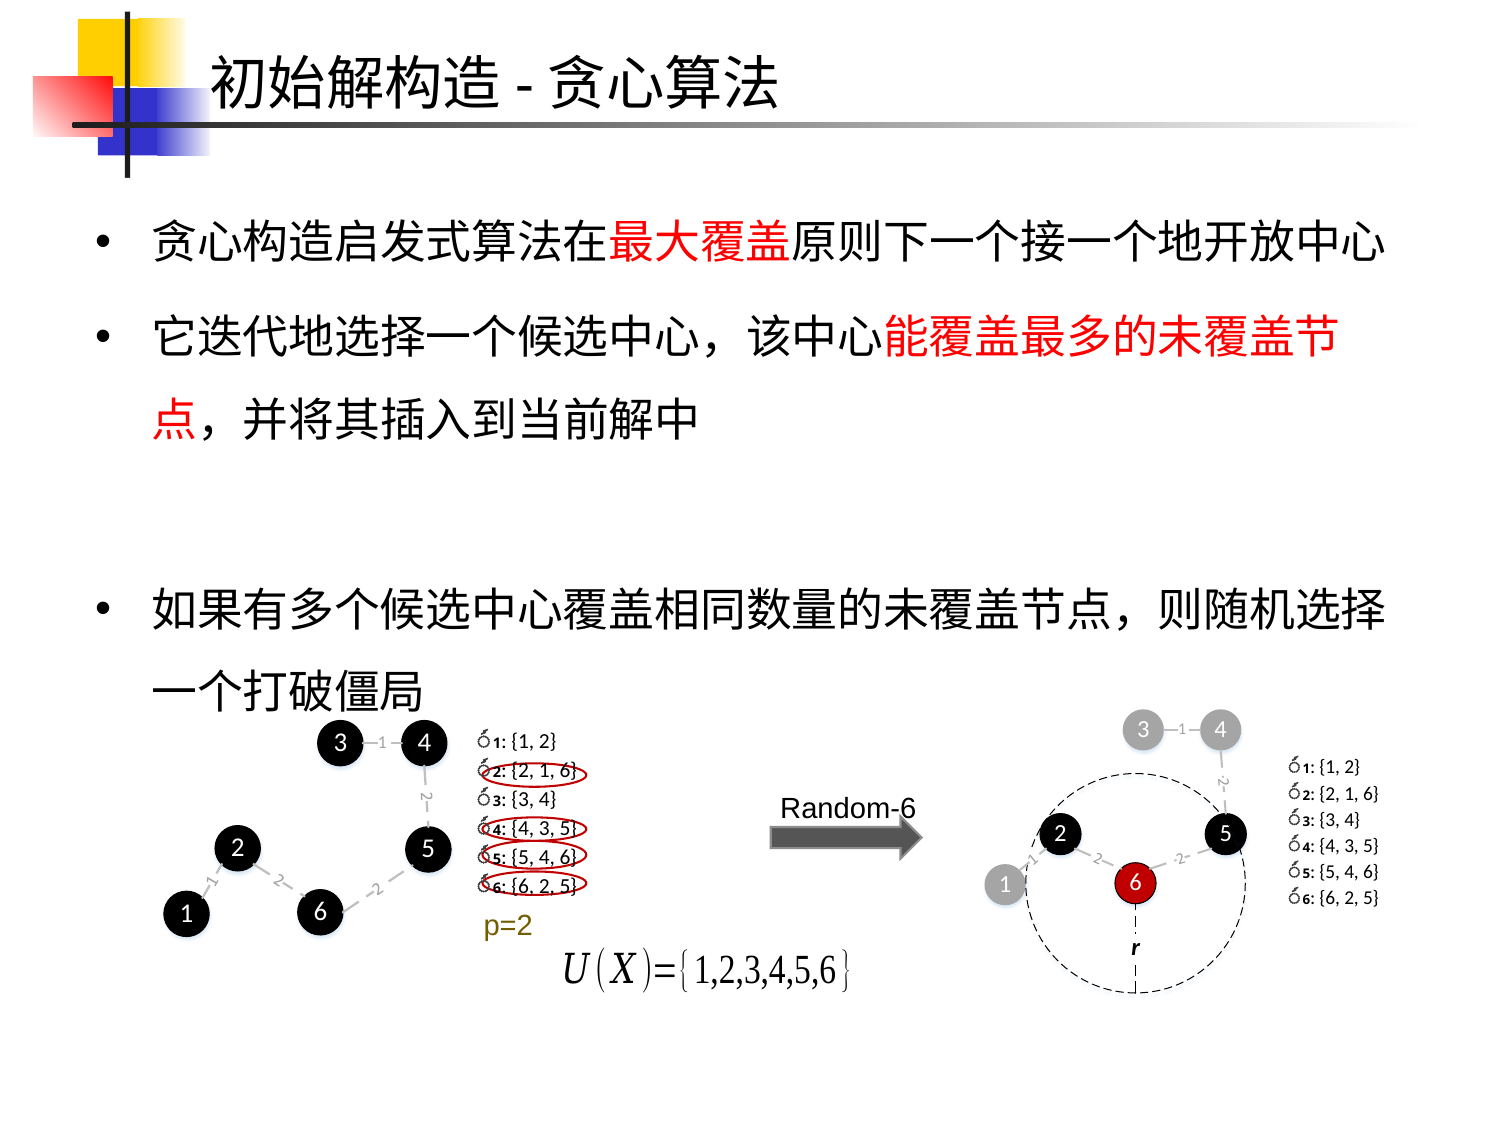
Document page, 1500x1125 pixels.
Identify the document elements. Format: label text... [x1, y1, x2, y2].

title 初始解构造-贪心算法 [194, 35, 1353, 124]
text_box Random-6 [765, 781, 932, 832]
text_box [157, 716, 588, 950]
text_box [769, 832, 924, 862]
picture [979, 706, 1389, 1001]
